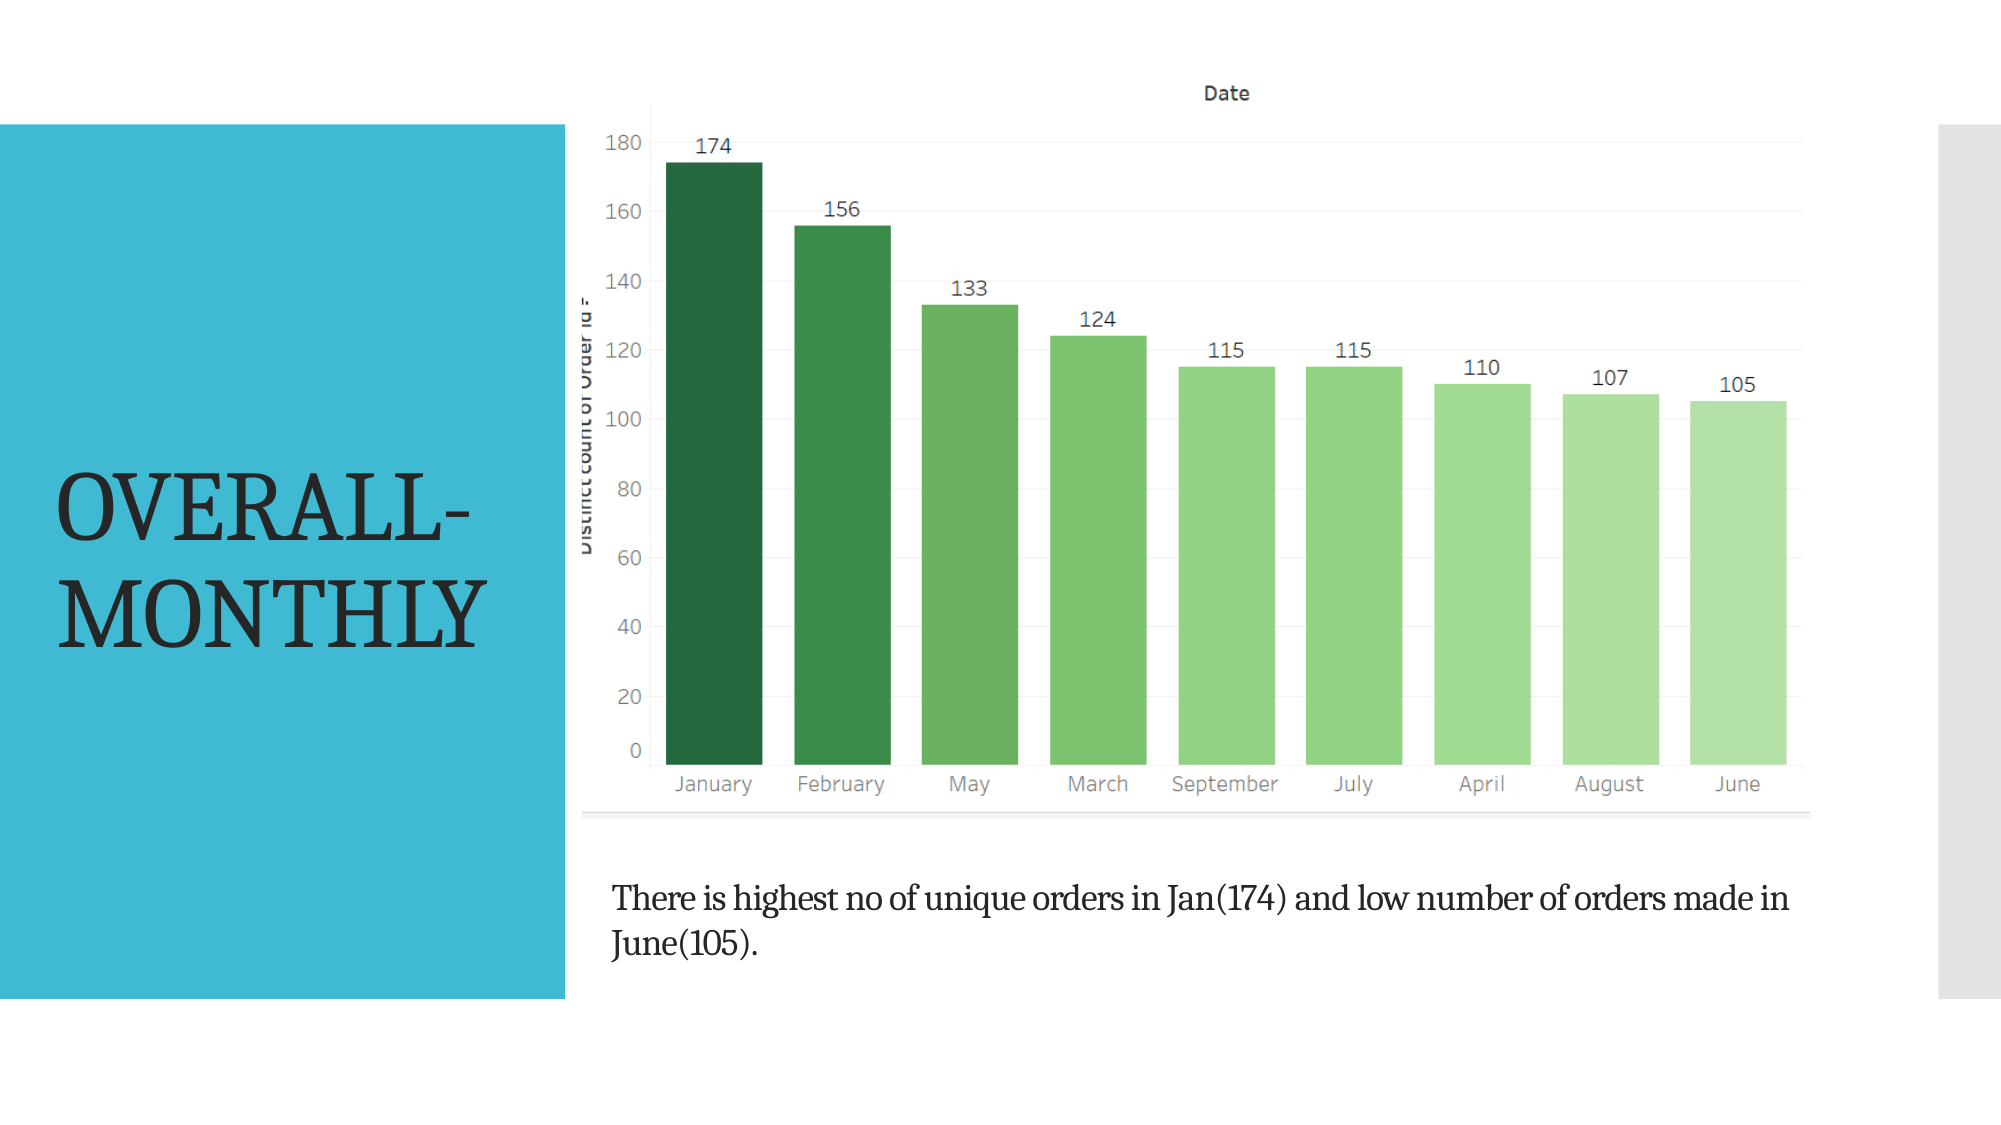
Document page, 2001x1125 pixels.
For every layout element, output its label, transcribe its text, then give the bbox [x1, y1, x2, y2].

text_box There is highest no of unique orders in Jan(174) and low number of orders made in June(105). [596, 865, 1926, 971]
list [581, 78, 1811, 819]
title OVERALL- MONTHLY [41, 184, 525, 940]
